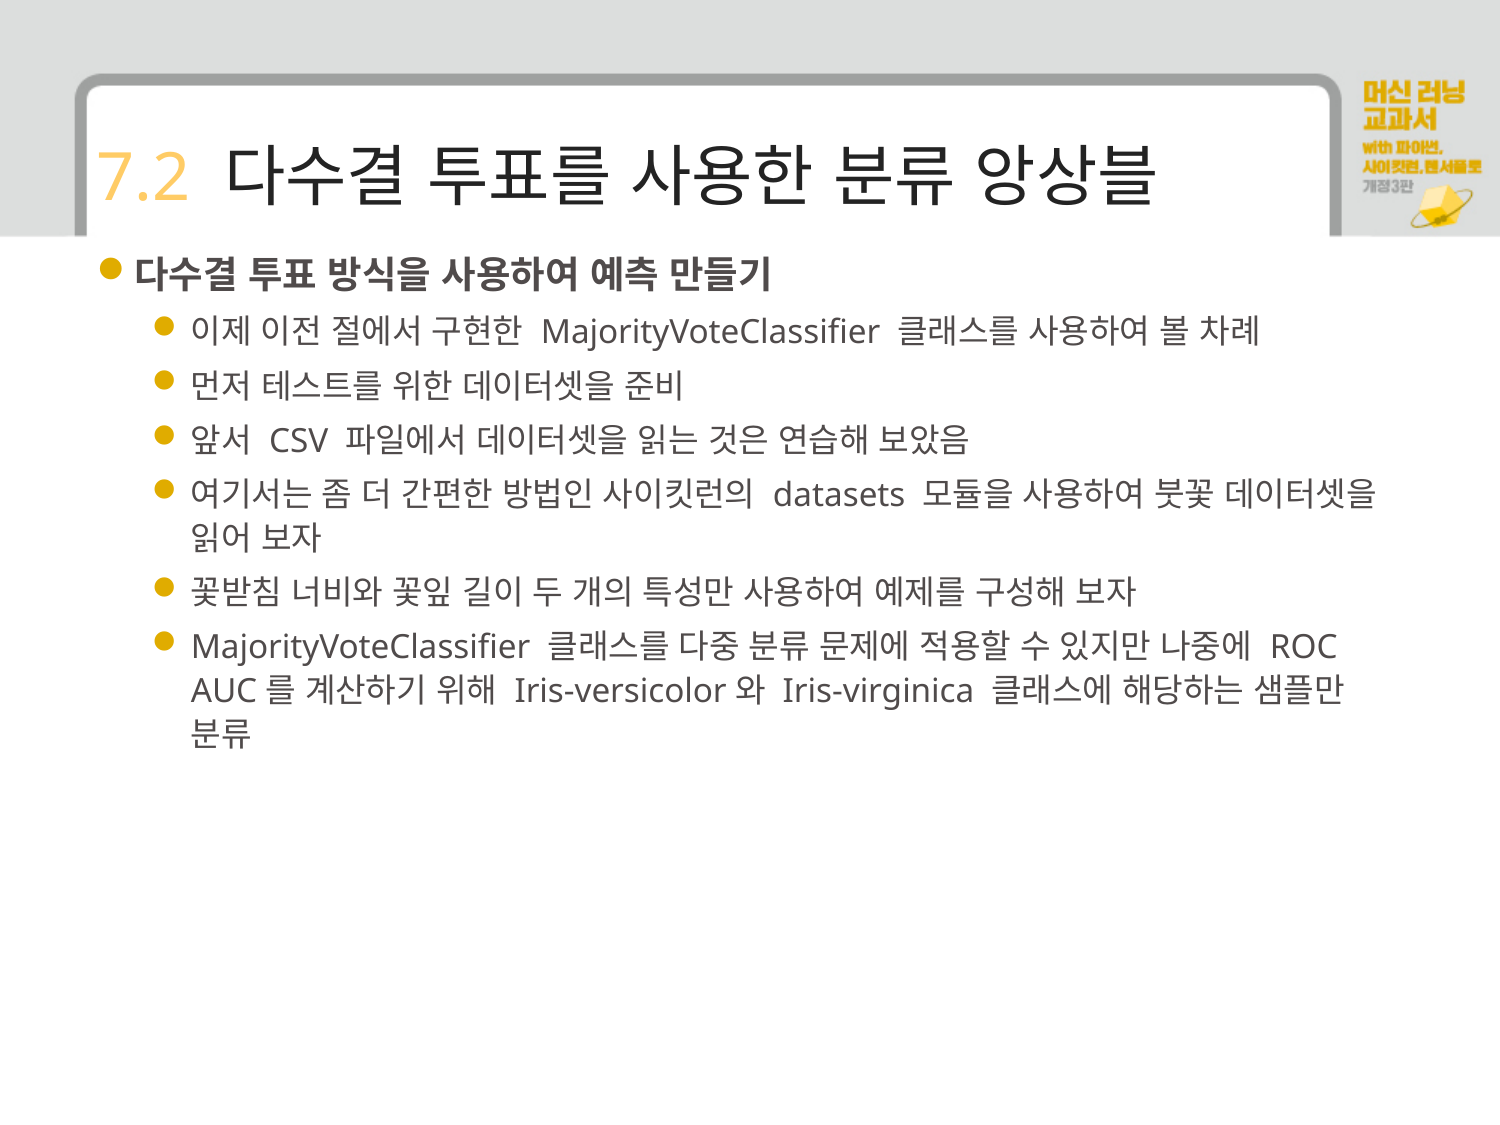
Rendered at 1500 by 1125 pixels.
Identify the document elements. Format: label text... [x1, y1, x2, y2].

title 7.2 다수결 투표를 사용한 분류 앙상블 [81, 90, 1412, 222]
list 다수결 투표 방식을 사용하여 예측 만들기 이제 이전 절에서 구현한 MajorityVoteClassifier 클래스를 사용하여 볼 차례 먼저 테스트를 위한 데이터셋을 준비 앞서 CSV 파일에서 데이터셋을 읽는 것은 연습해 보았음 여기서는 좀 더 간편한 방법인 사이킷런의 datasets 모듈을 사용하여 붓꽃 데이터셋을 읽어 보자 꽃받침 너비와 꽃잎 길이 두 개의 특성만 사용하여 예제를 구성해 보자 MajorityVoteClassifier 클래스를 다중 분류 문제에 적용할 수 있지만 나중에 ROC AUC를 계산하기 위해 Iris-versicolor와 Iris-virginica 클래스에 해당하는 샘플만 분류 [81, 239, 1412, 1054]
picture [0, 0, 1500, 1125]
